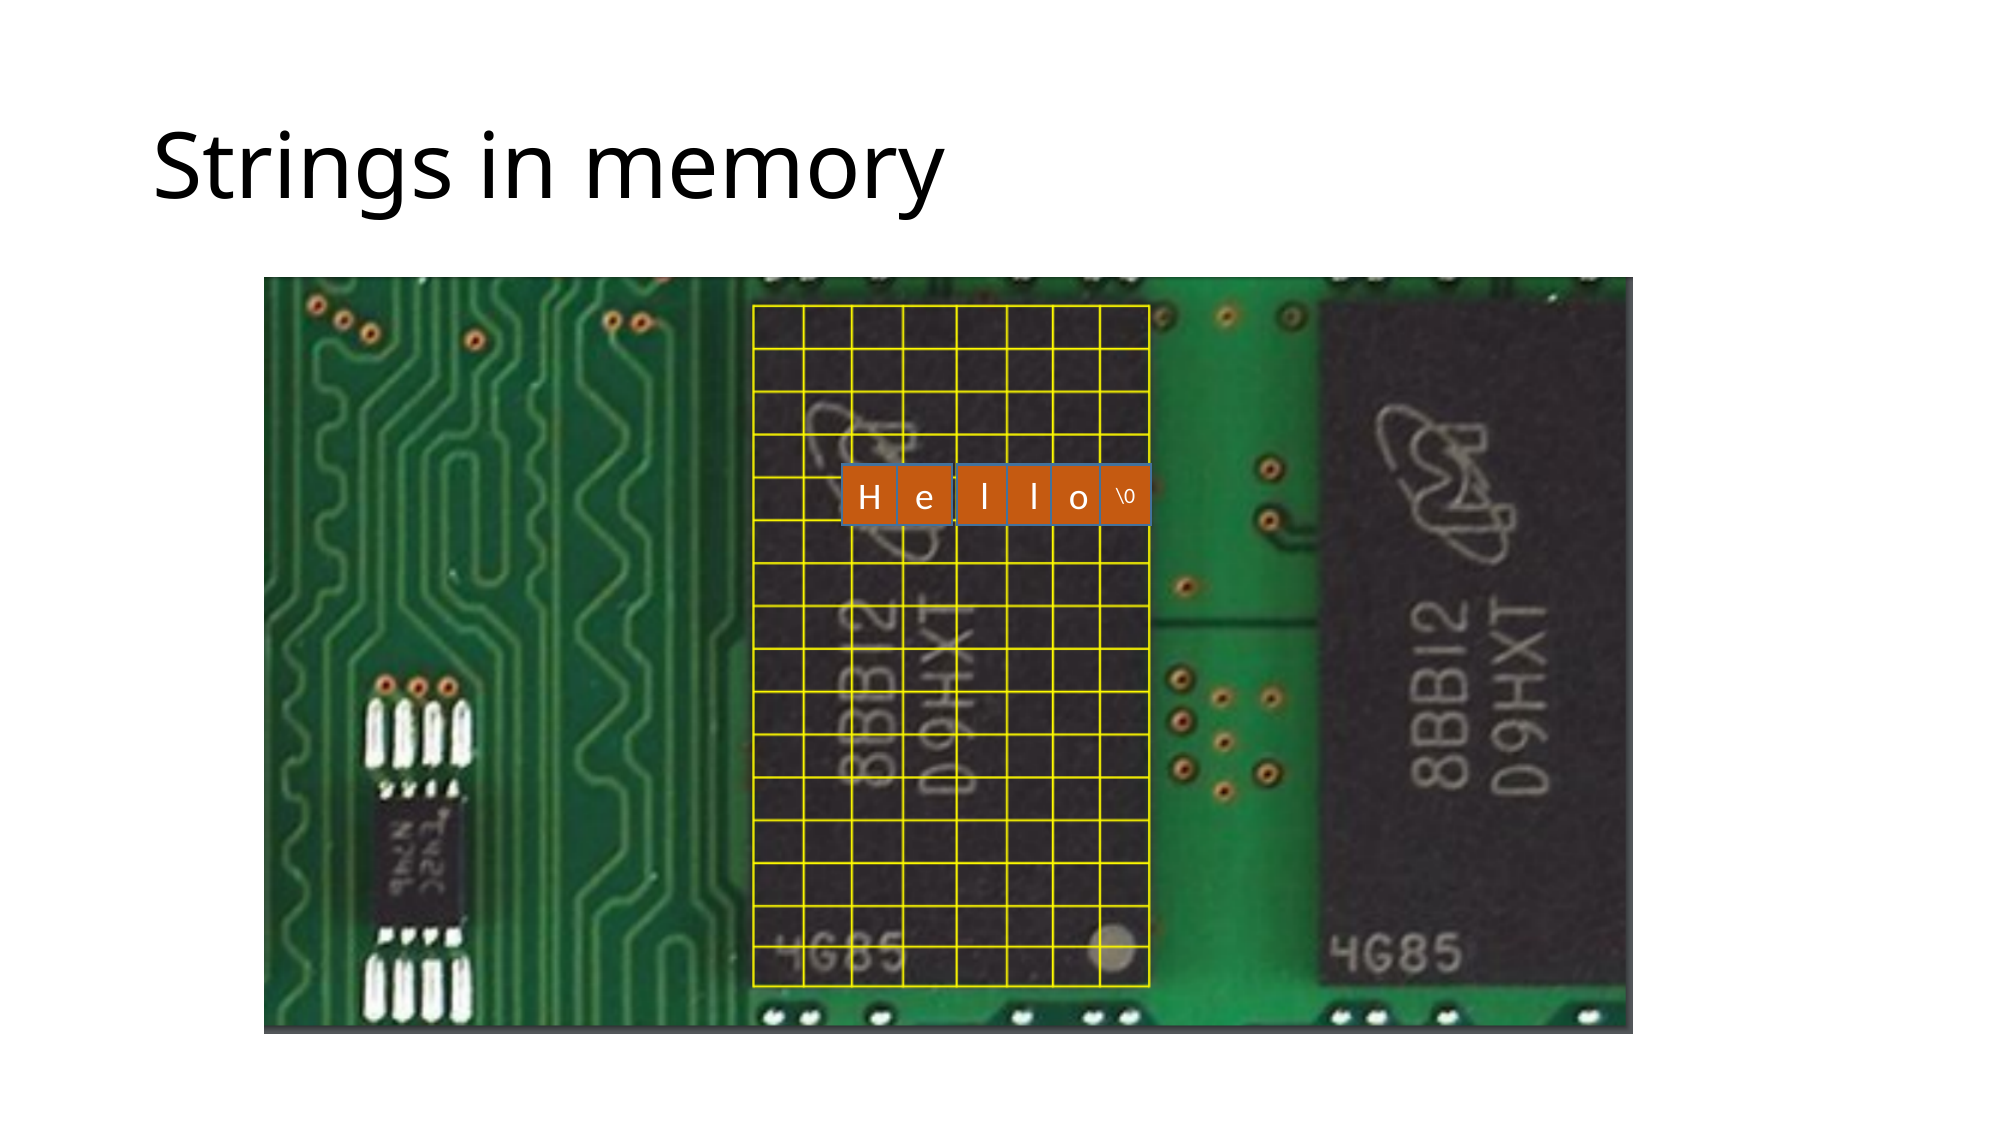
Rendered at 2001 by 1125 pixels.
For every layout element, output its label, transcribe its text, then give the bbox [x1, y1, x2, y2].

picture [264, 277, 1633, 1034]
title Strings in memory [137, 59, 1863, 278]
